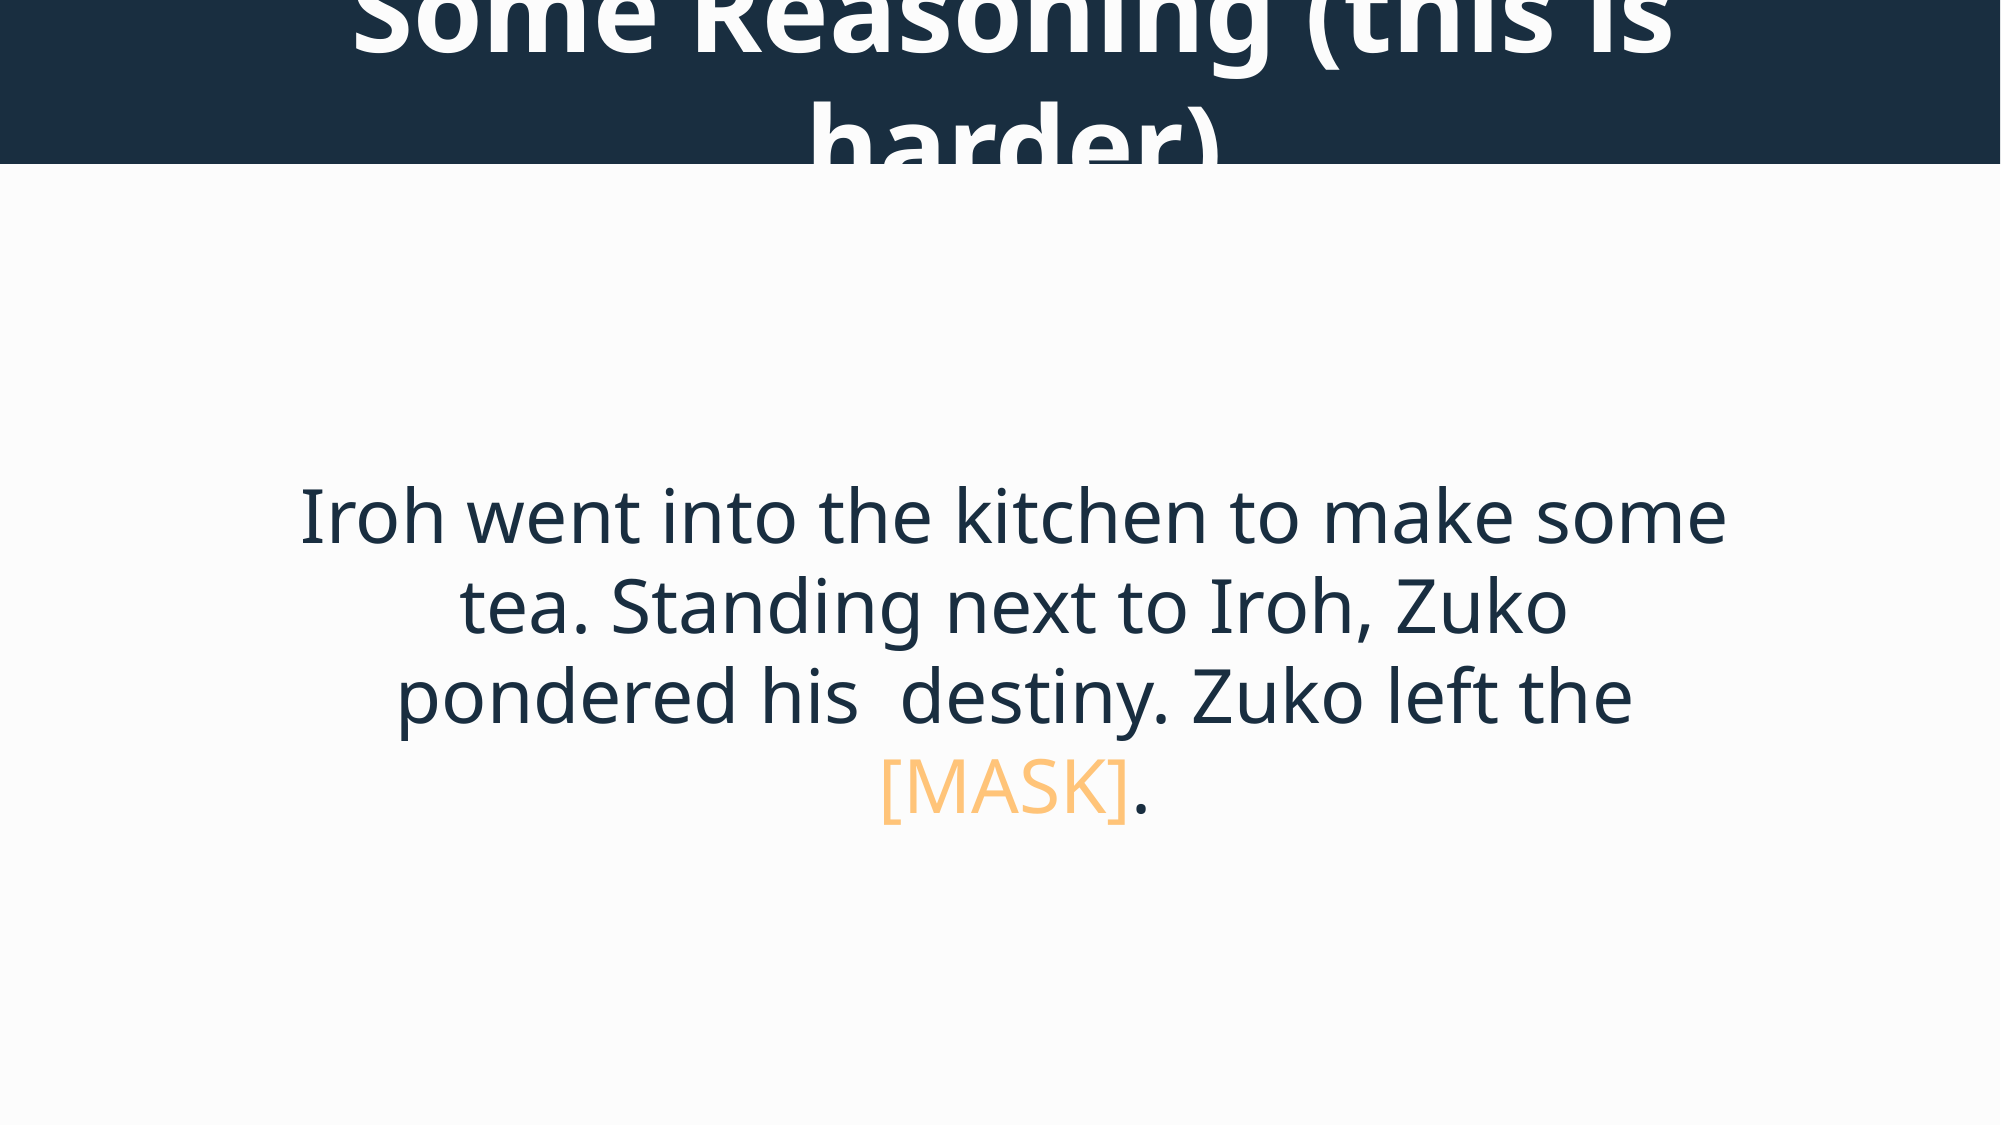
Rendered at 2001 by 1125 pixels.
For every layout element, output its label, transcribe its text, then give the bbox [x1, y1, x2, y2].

list Iroh went into the kitchen to make some tea. Standing next to Iroh, Zuko pondered his destiny. Zuko left the [MASK]. [247, 178, 1753, 1118]
title Some Reasoning (this is harder) [180, 0, 1848, 165]
